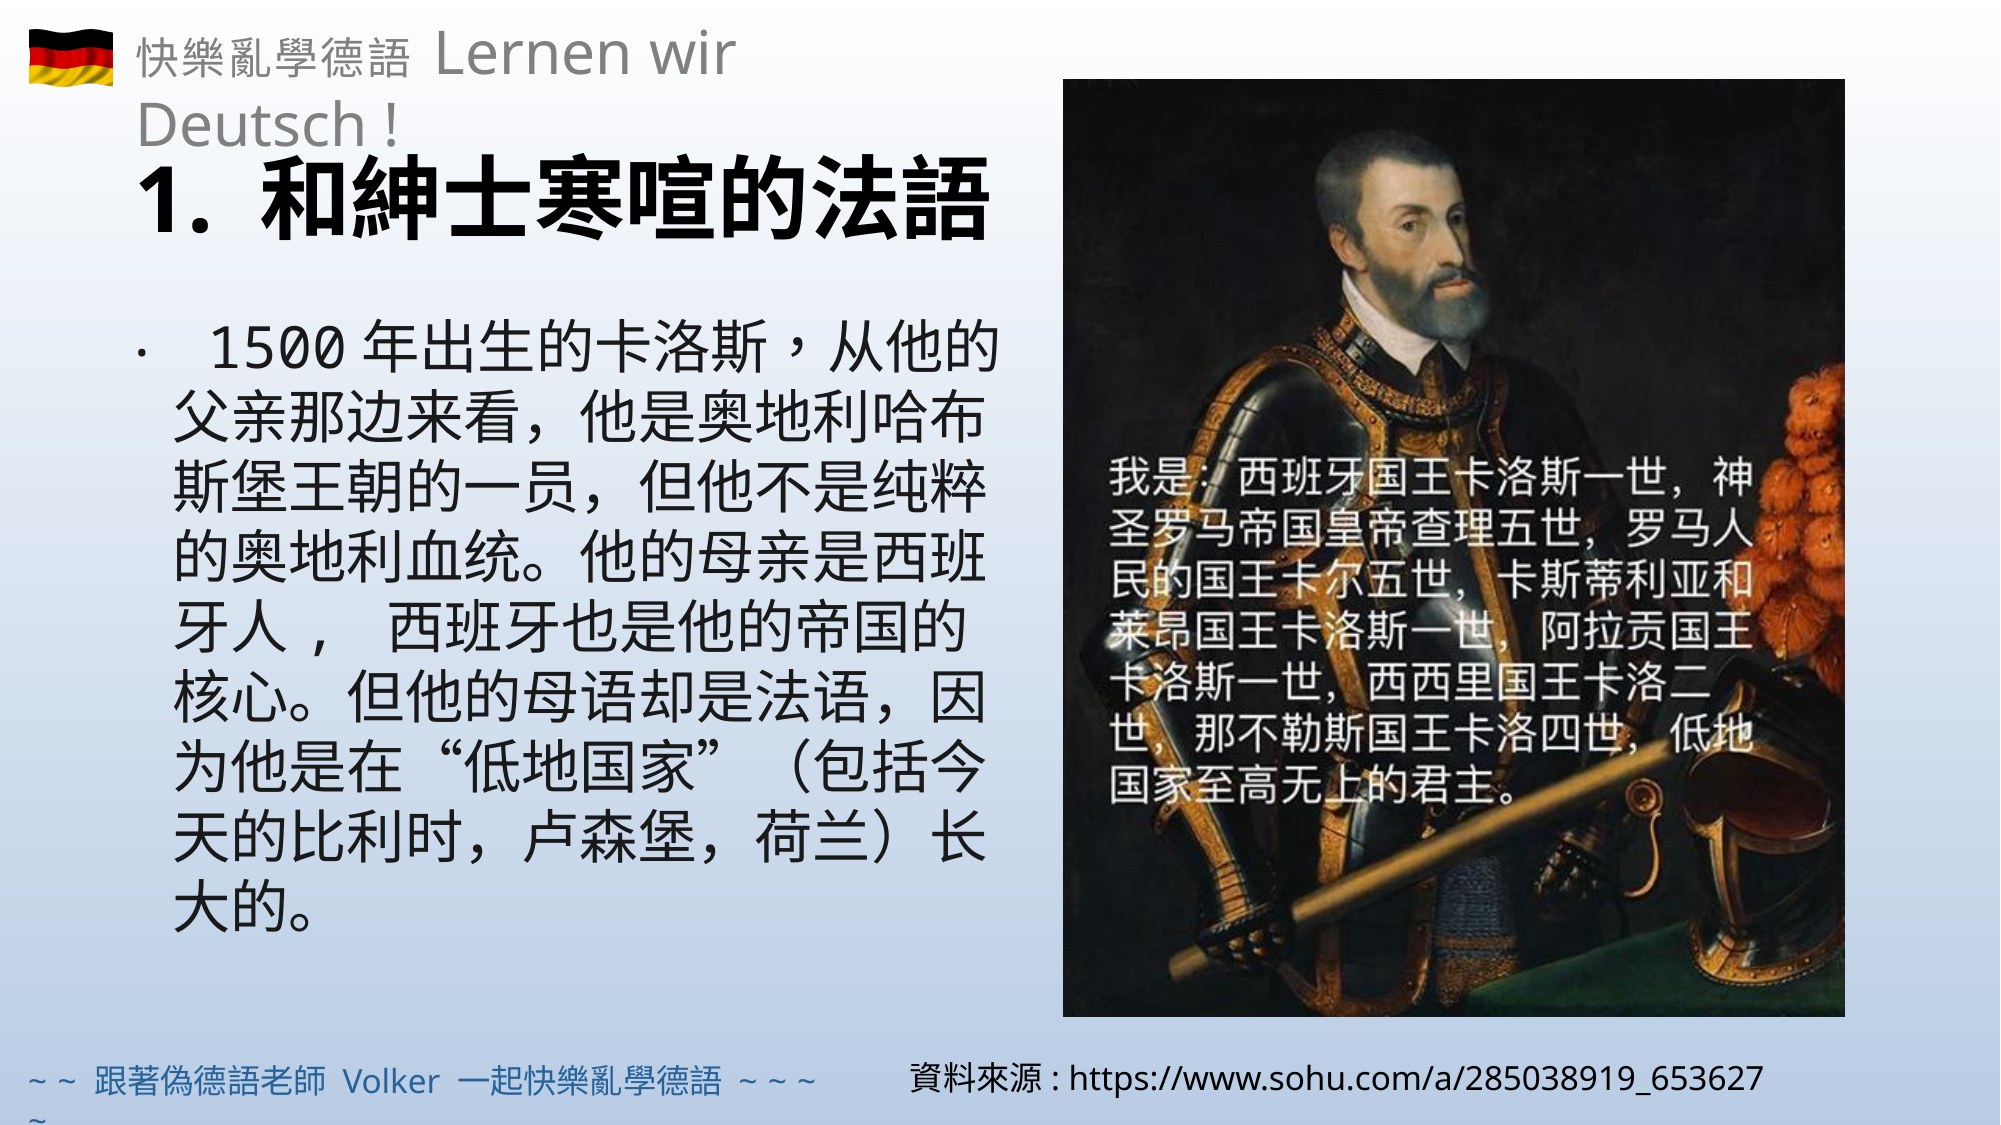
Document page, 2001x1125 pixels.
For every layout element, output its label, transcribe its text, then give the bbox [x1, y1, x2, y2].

title 1. 和紳士寒喧的法語 [119, 93, 1063, 312]
text_box 資料來源: https://www.sohu.com/a/285038919_653627 [895, 1050, 1947, 1105]
picture [29, 27, 113, 90]
picture [1063, 79, 1845, 1017]
list 1500年出生的卡洛斯，从他的父亲那边来看，他是奥地利哈布斯堡王朝的一员，但他不是纯粹的奥地利血统。他的母亲是西班牙人, 西班牙也是他的帝国的核心。但他的母语却是法语，因为他是在“低地国家”（包括今天的比利时，卢森堡，荷兰）长大的。 [119, 302, 1019, 1017]
